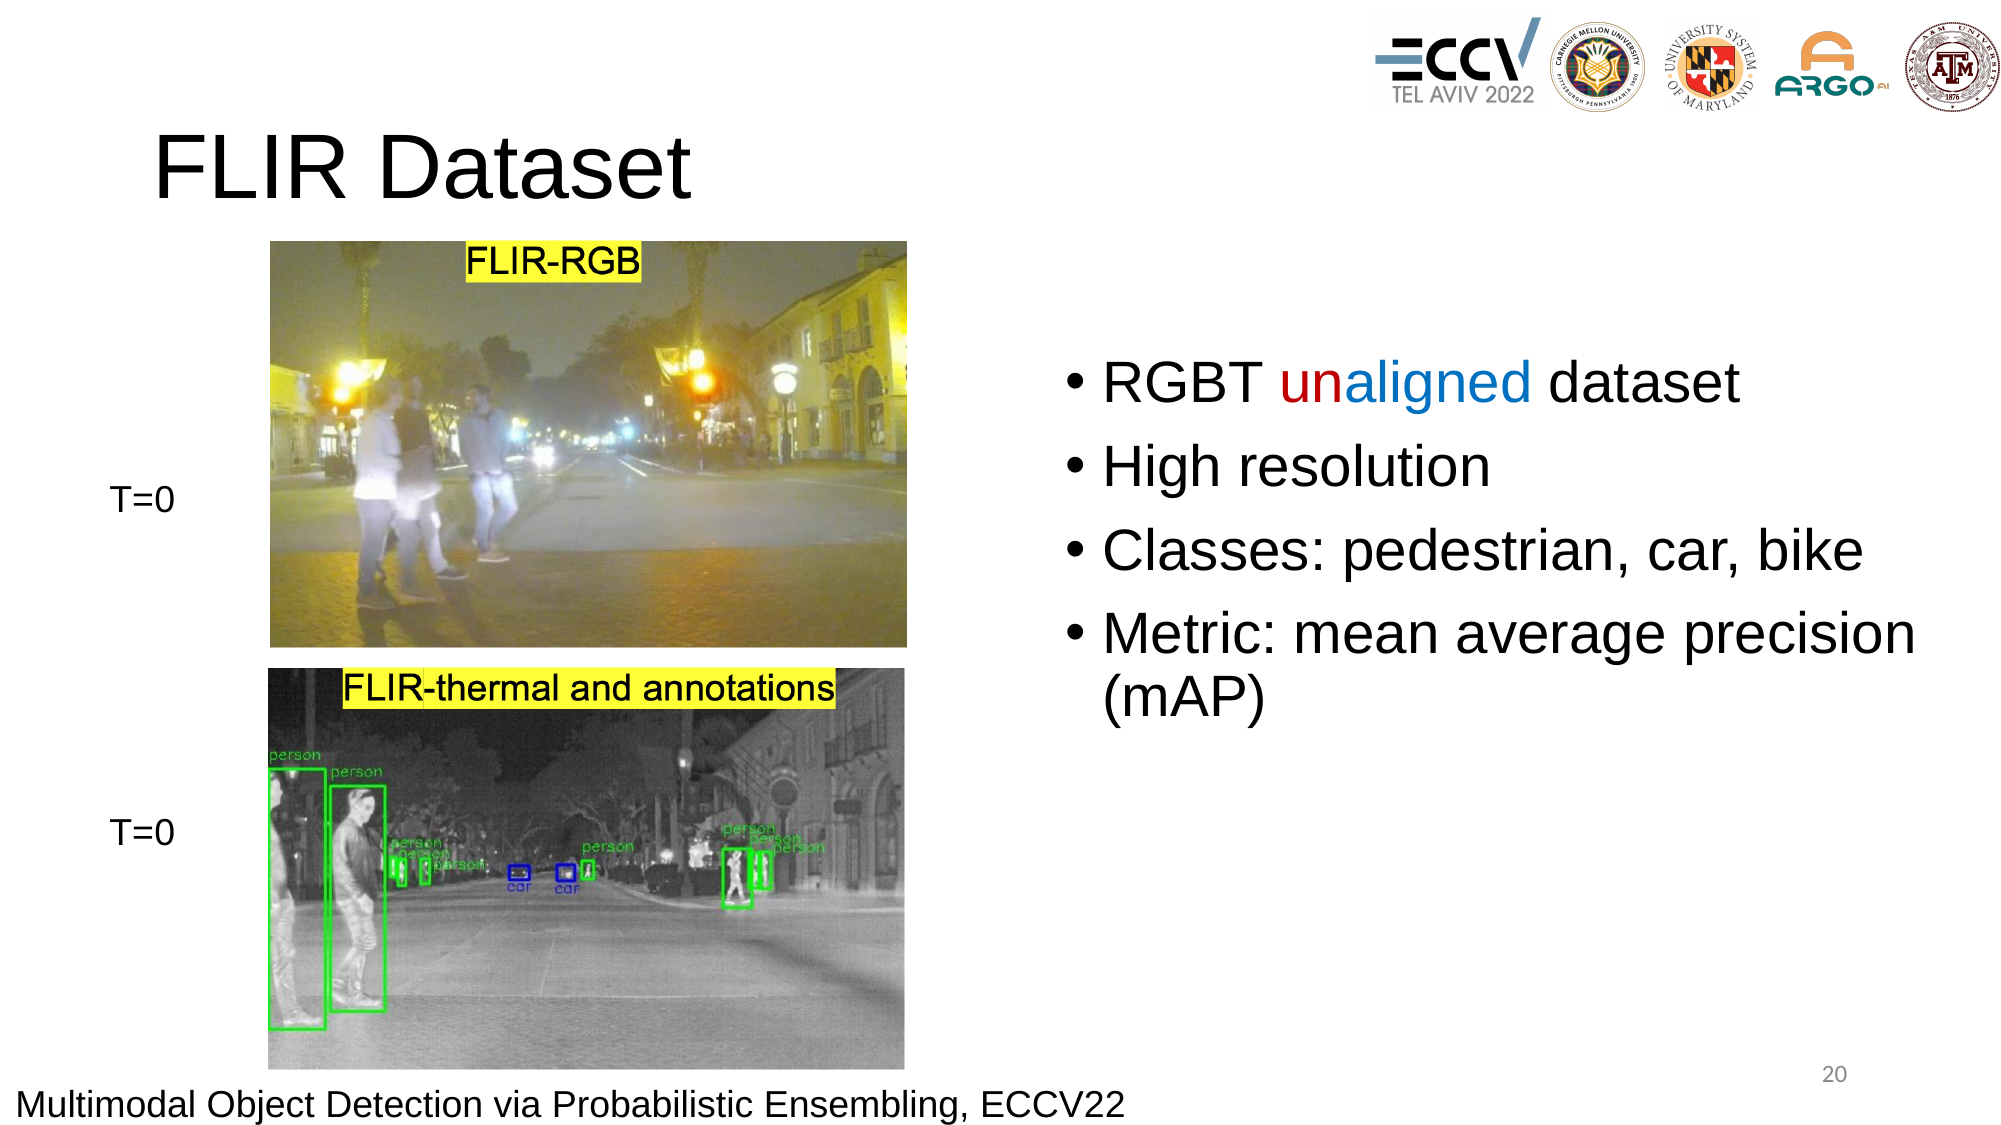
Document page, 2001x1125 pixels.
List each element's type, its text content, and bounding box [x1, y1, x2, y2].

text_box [1366, 6, 2000, 112]
text_box Multimodal Object Detection via Probabilistic Ensembling, ECCV22 [0, 1072, 1182, 1125]
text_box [265, 236, 910, 1073]
slide_number ‹#› [1412, 1042, 1863, 1103]
title FLIR Dataset [137, 59, 1863, 278]
list RGBT unaligned dataset High resolution Classes: pedestrian, car, bike Metric: mean average precision (mAP) [1050, 345, 2000, 896]
text_box T=0 [94, 467, 191, 528]
text_box T=0 [94, 800, 191, 861]
